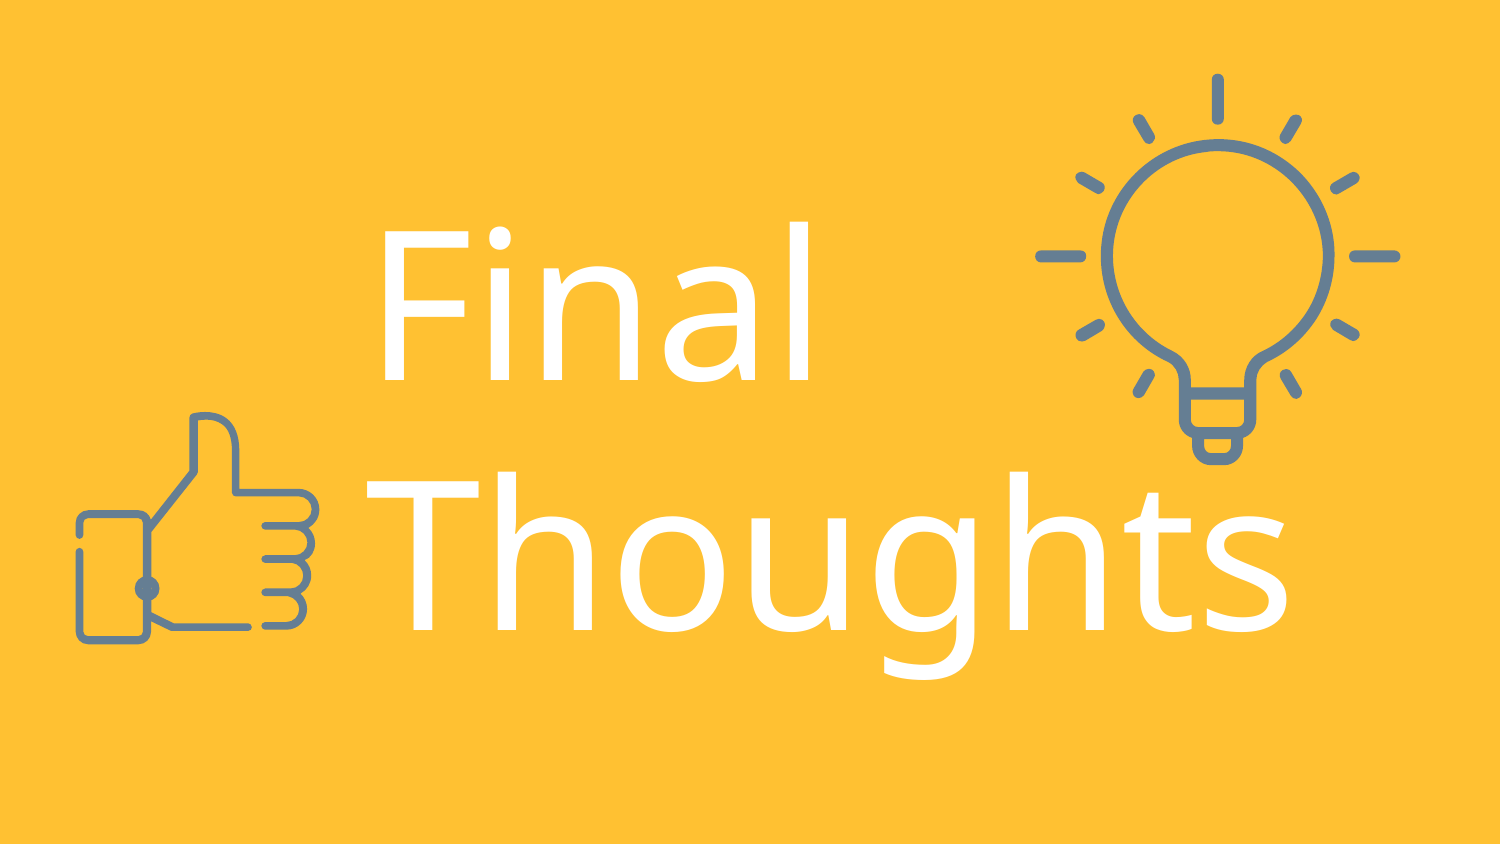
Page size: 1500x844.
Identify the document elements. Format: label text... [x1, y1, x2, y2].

title Final Thoughts [350, 364, 1318, 480]
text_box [1034, 73, 1401, 466]
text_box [75, 411, 320, 645]
